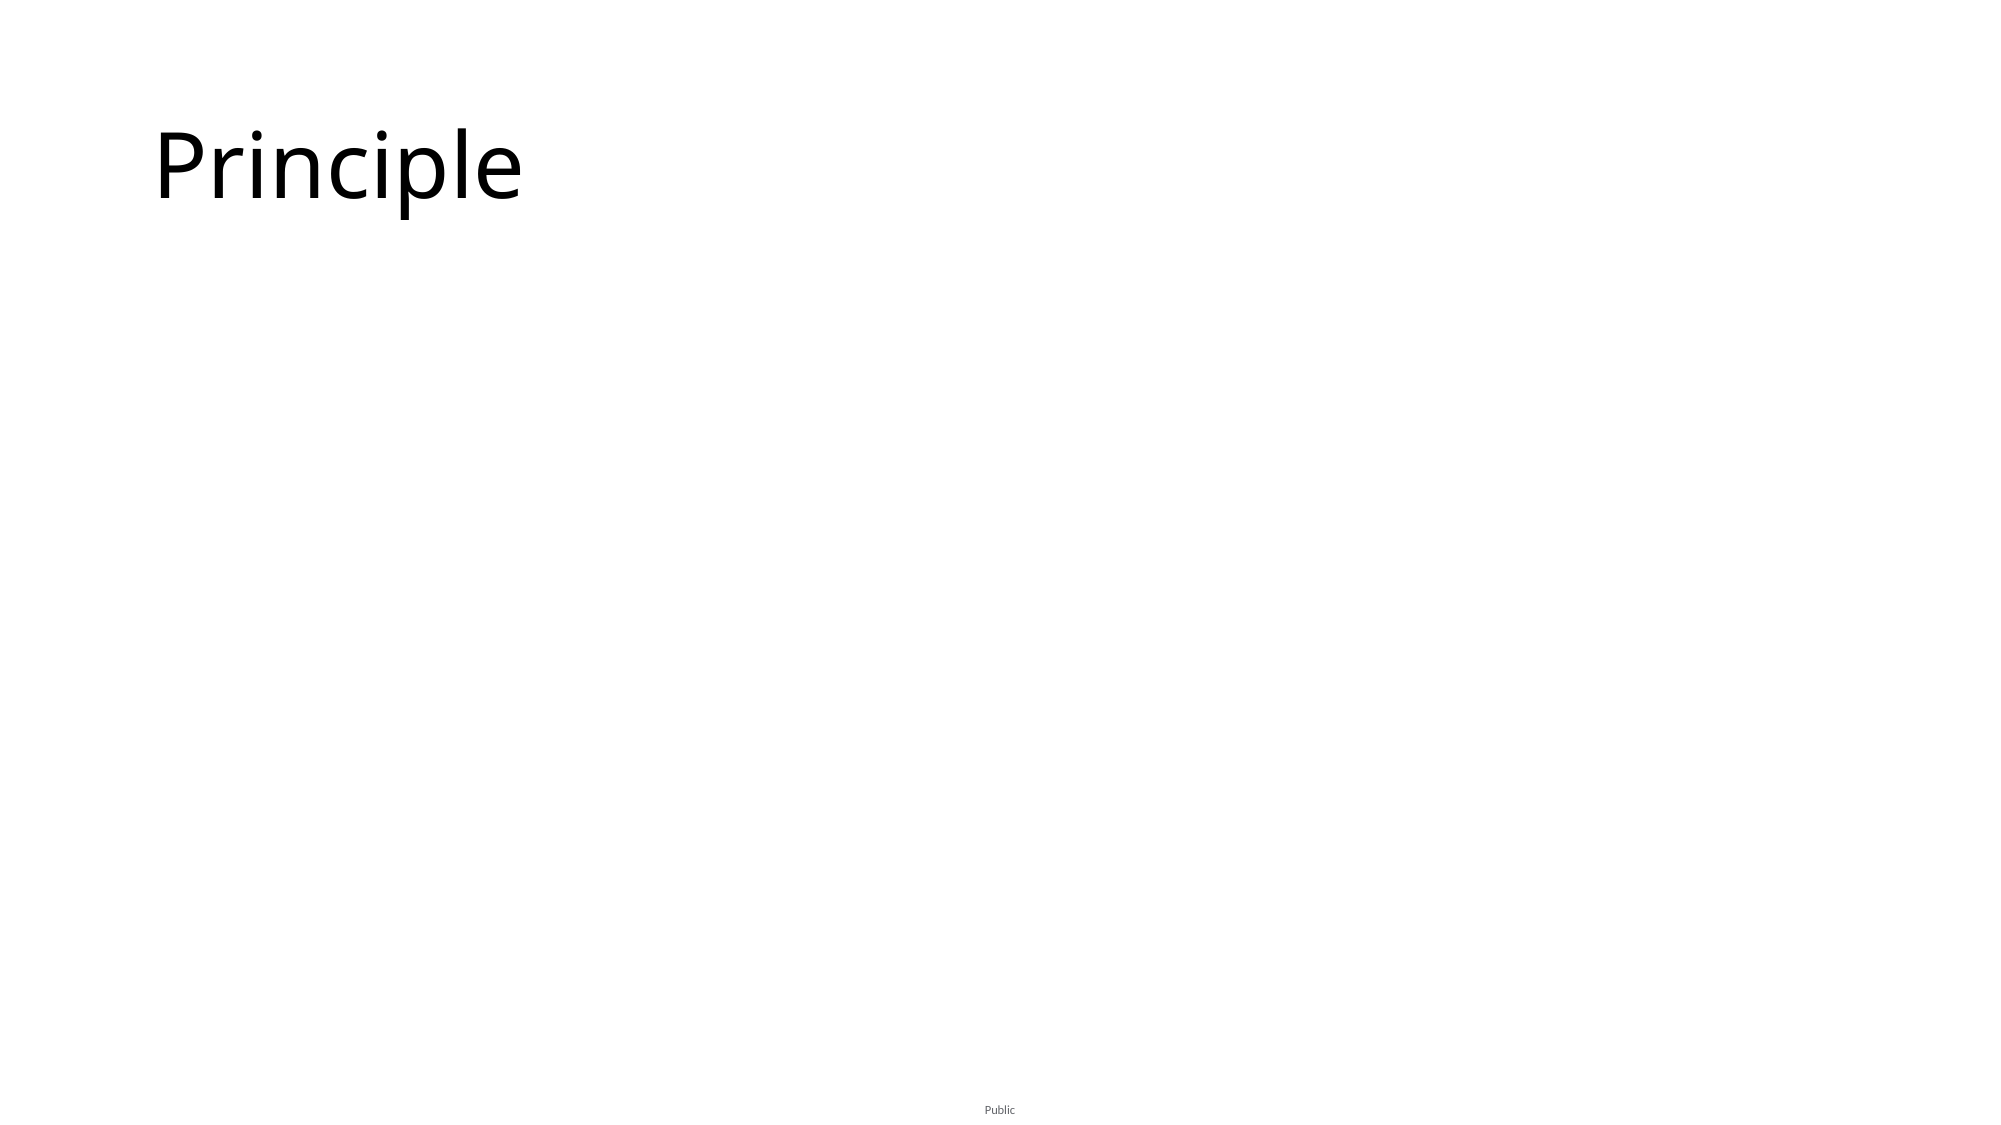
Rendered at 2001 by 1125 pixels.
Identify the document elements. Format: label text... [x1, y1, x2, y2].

title Principle [137, 59, 1863, 278]
